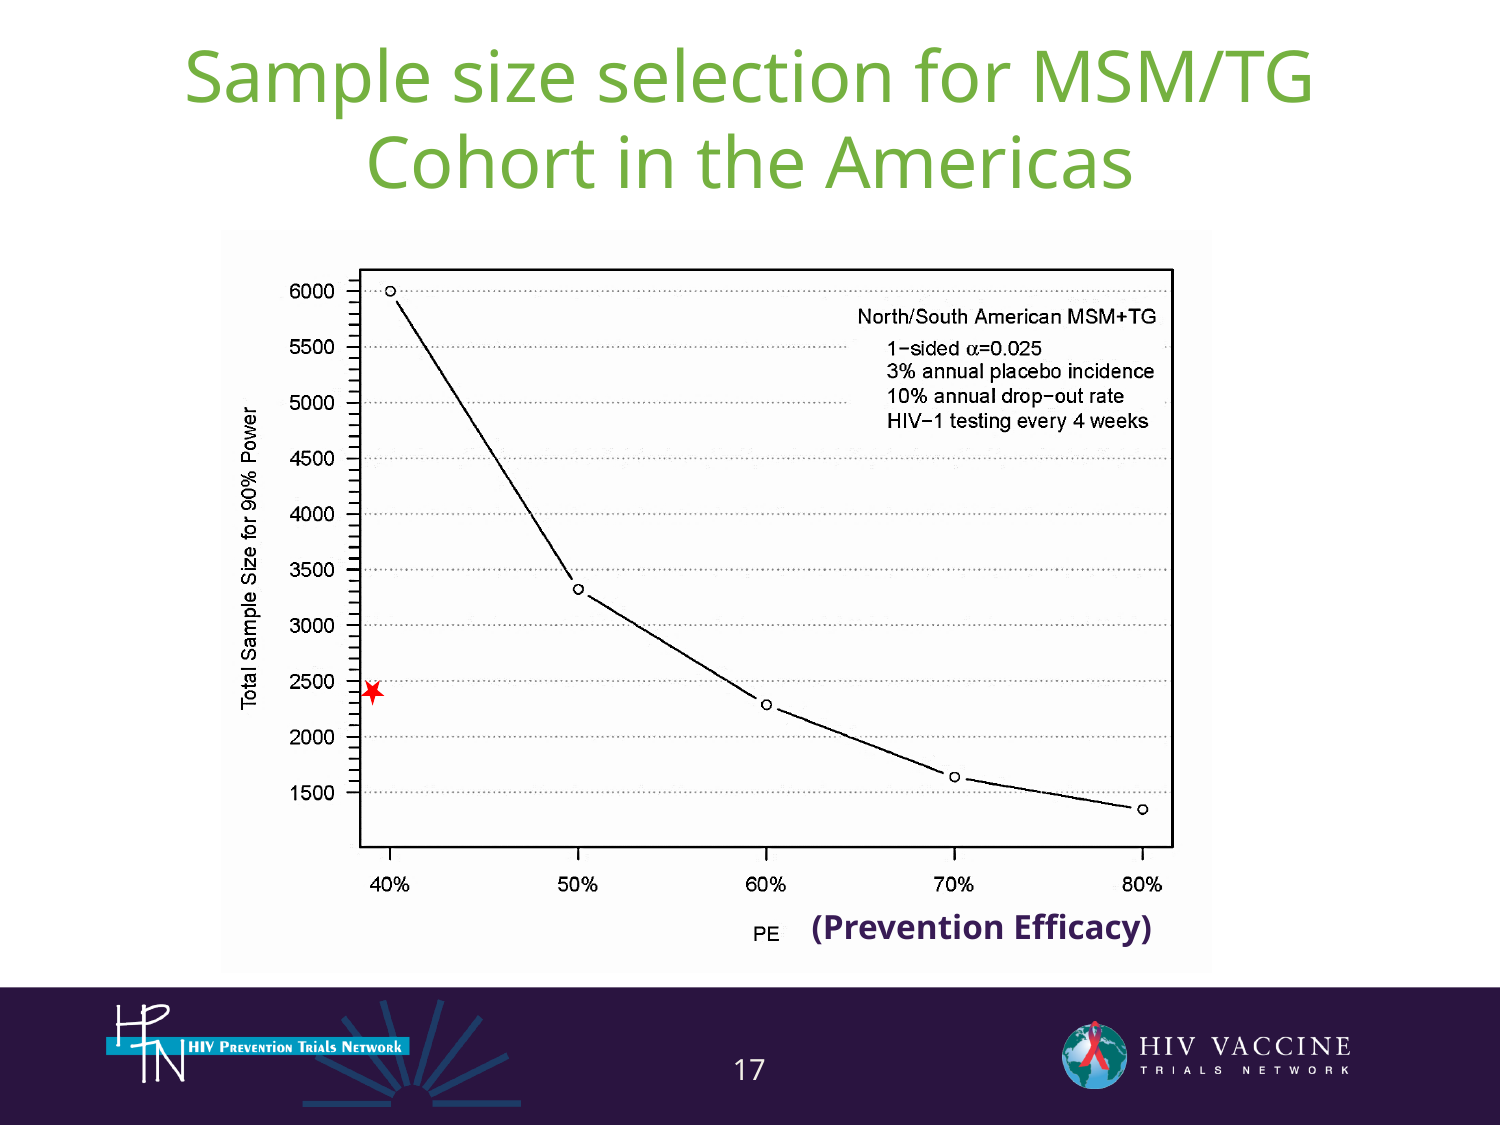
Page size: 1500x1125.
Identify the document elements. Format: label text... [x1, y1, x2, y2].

title Sample size selection for MSM/TG Cohort in the Americas [75, 22, 1425, 211]
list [41, 230, 1392, 974]
picture [106, 999, 521, 1107]
text_box (Prevention Efficacy) [787, 969, 1398, 1125]
slide_number 17 [683, 1044, 787, 1105]
